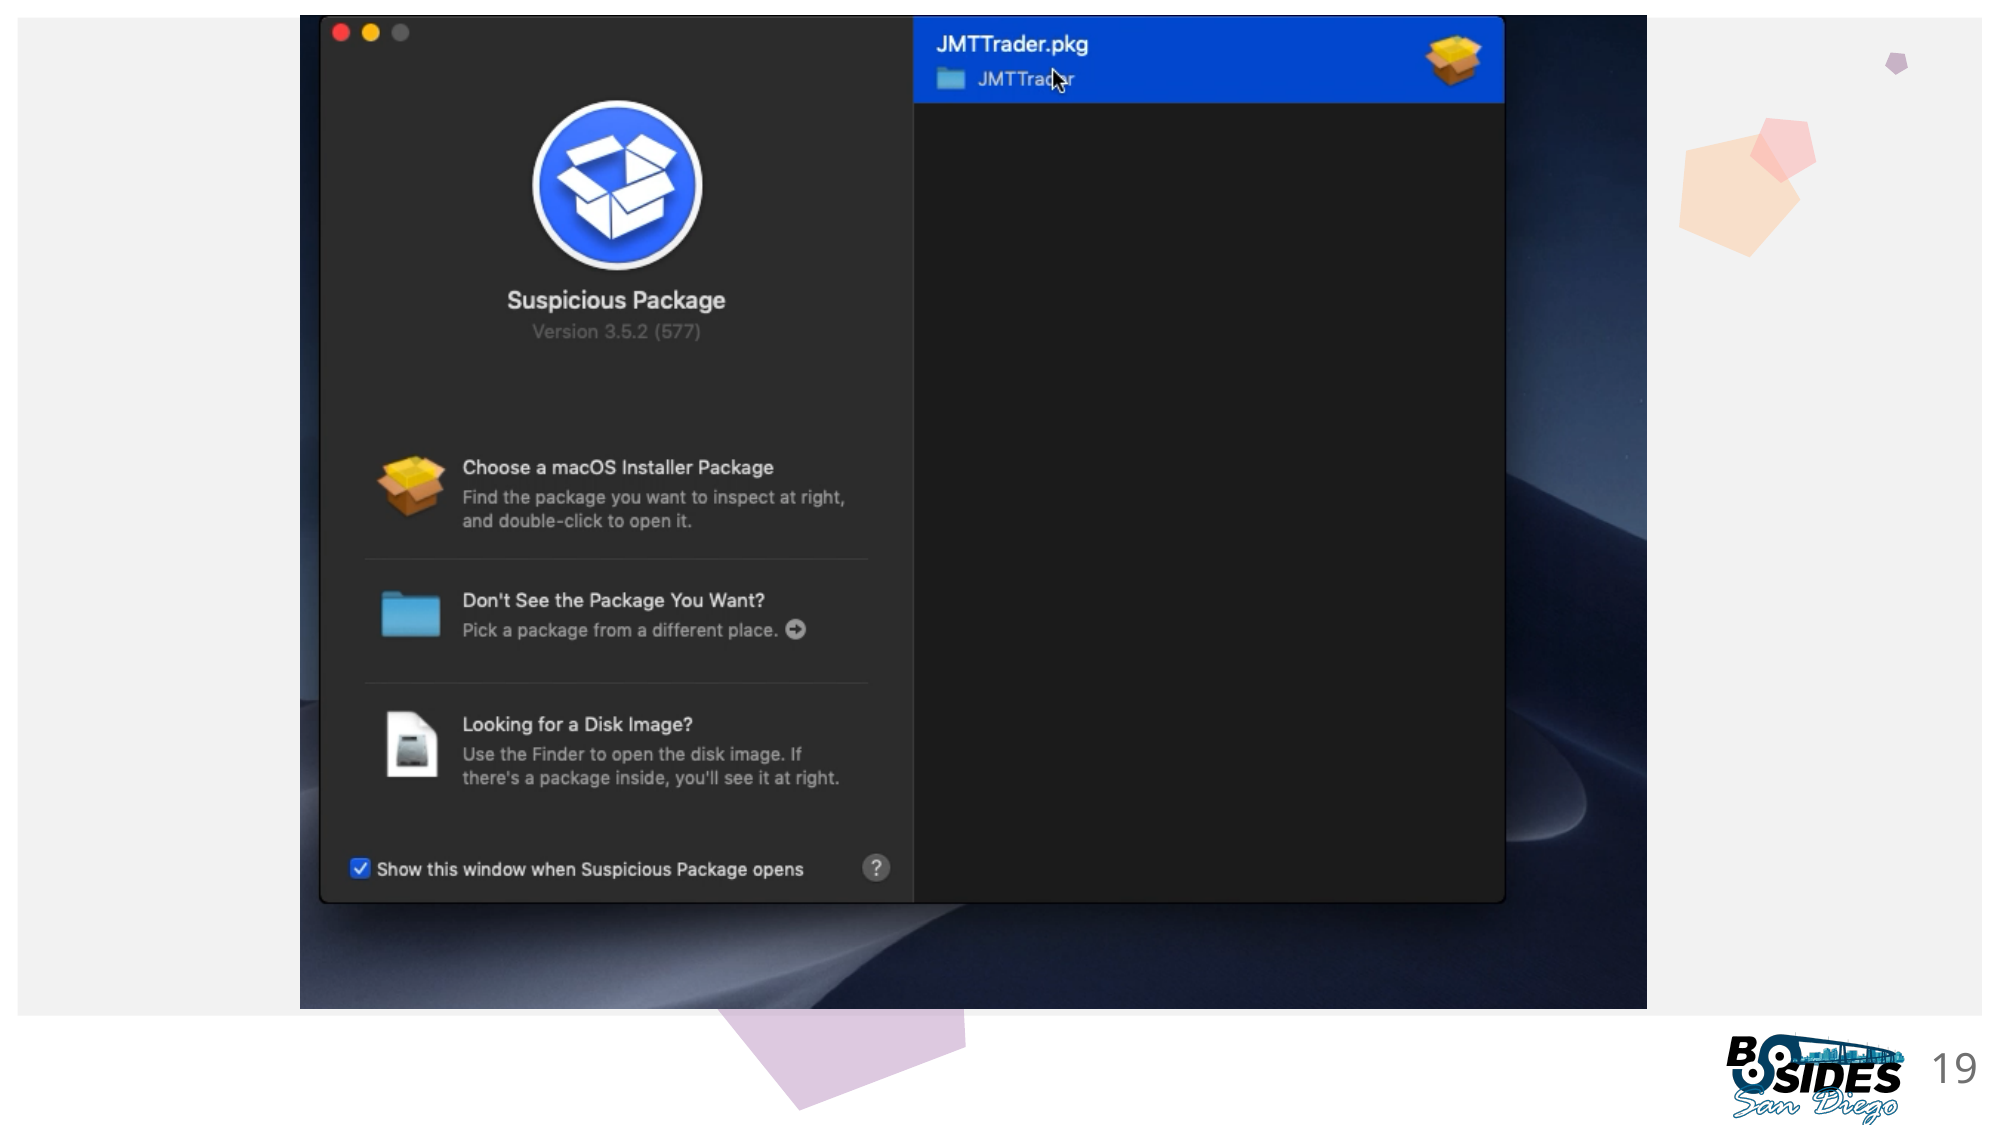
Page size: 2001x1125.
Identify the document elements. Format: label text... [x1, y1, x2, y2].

picture [1713, 1023, 1912, 1125]
slide_number 19 [1917, 1024, 1979, 1116]
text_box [299, 14, 1648, 1010]
